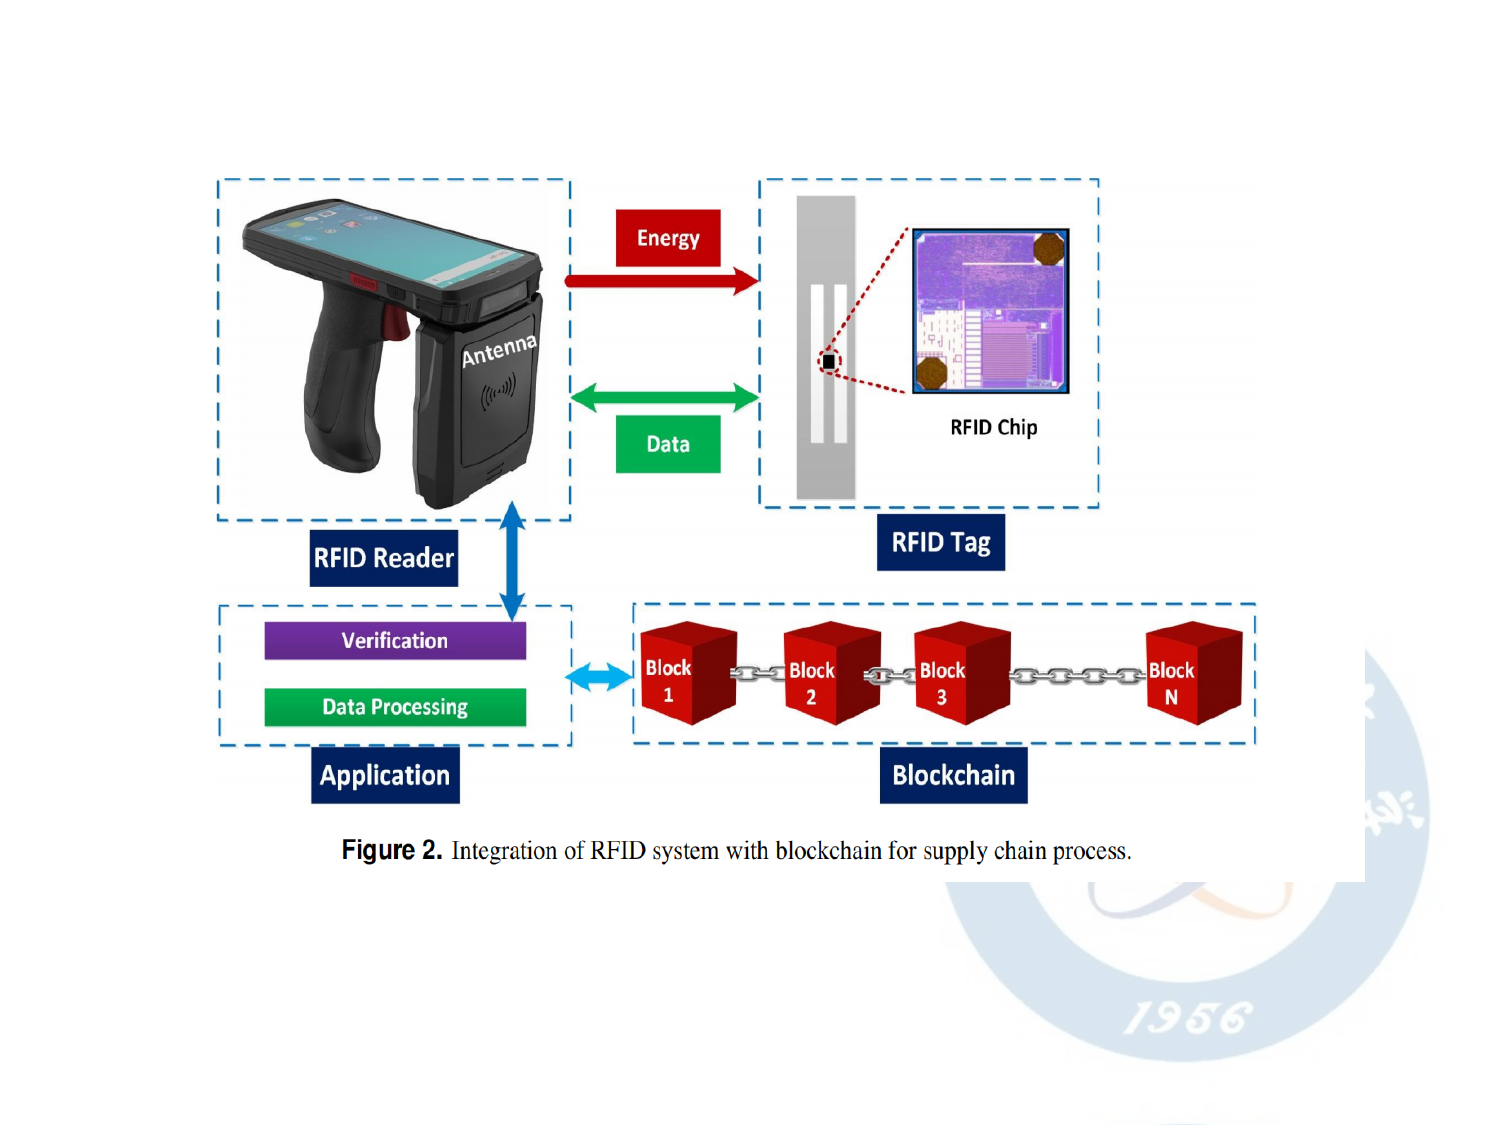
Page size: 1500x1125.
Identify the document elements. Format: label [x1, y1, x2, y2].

picture [123, 148, 1365, 882]
